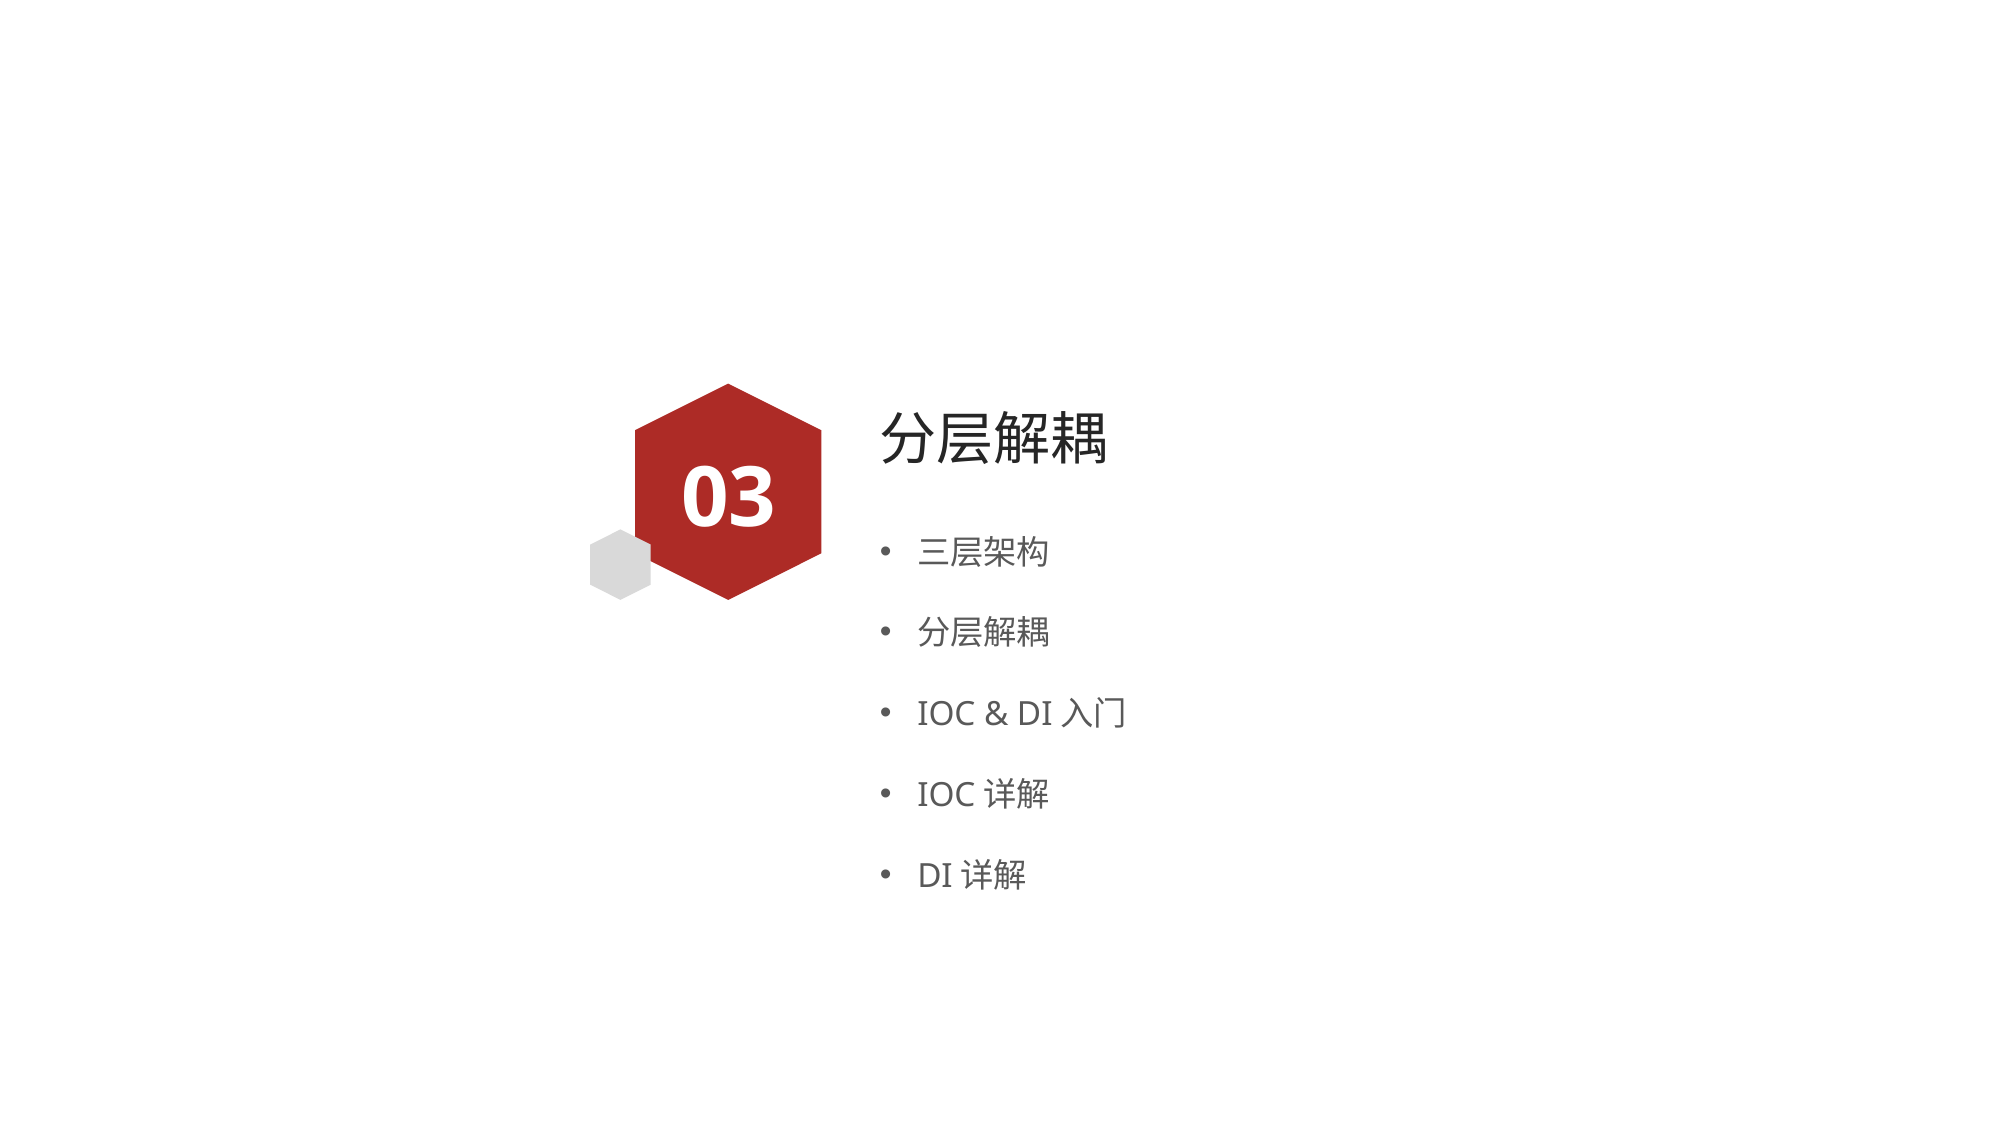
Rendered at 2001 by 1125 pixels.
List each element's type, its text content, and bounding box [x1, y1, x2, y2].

list 03 [636, 404, 822, 594]
list 三层架构 分层解耦 IOC & DI入门 IOC详解 DI详解 [864, 503, 1762, 909]
title 分层解耦 [864, 393, 1969, 484]
